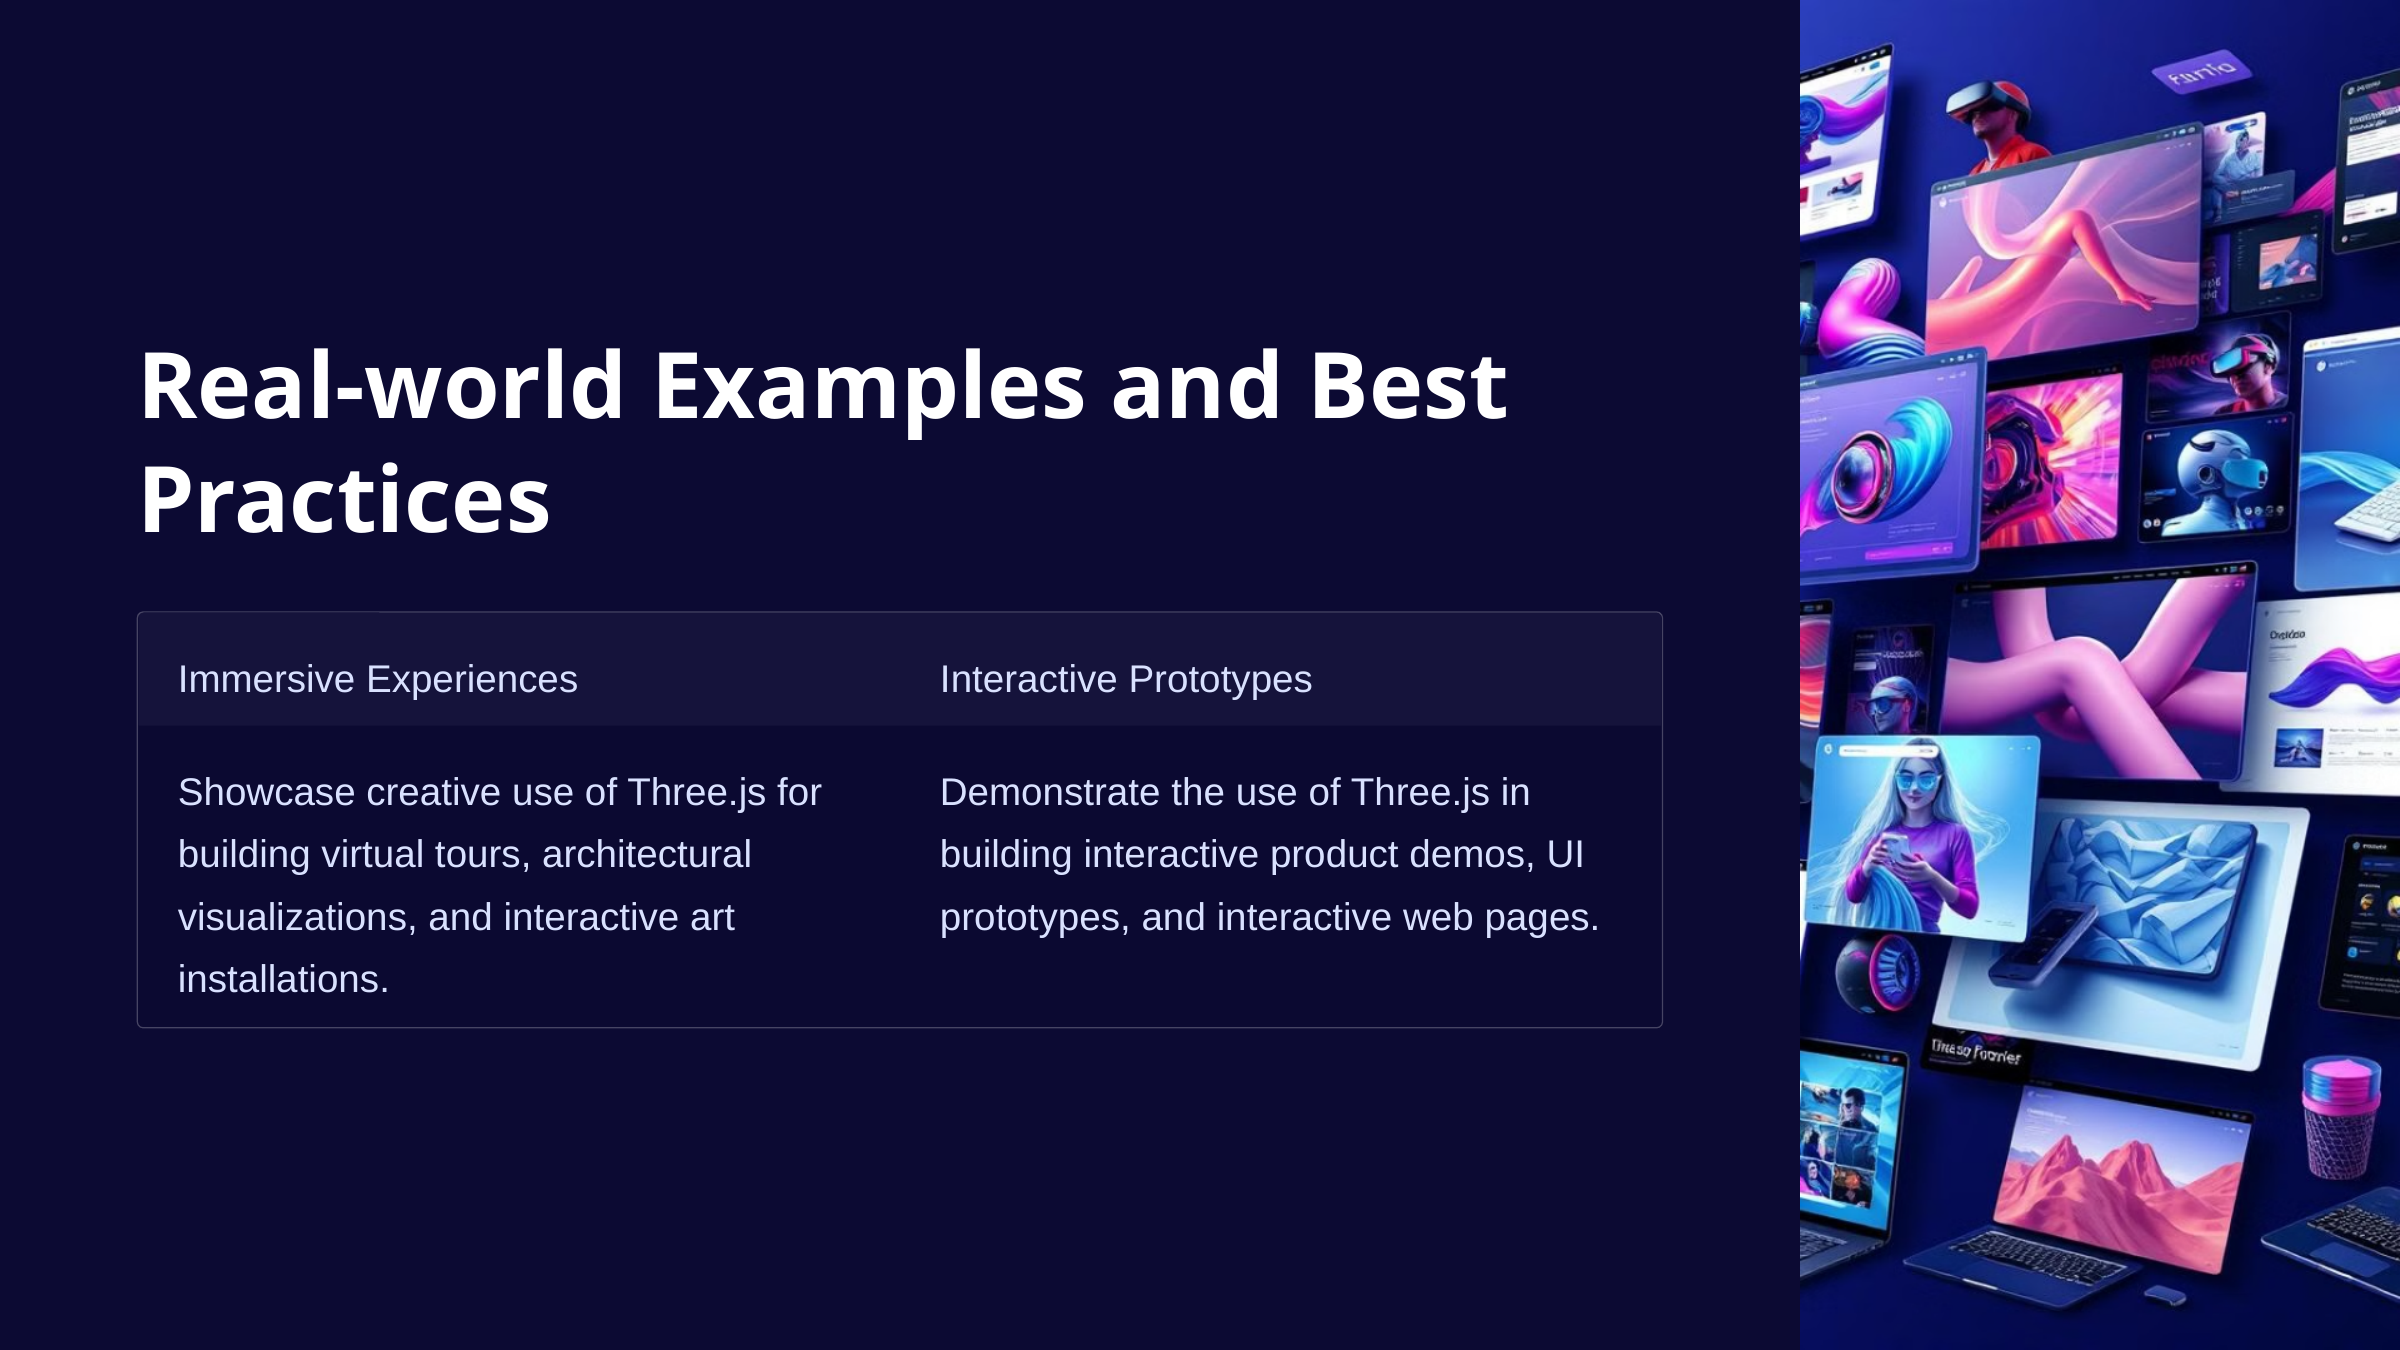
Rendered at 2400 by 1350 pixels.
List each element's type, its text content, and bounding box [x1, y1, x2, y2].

text_box [138, 613, 1662, 725]
text_box Showcase creative use of Three.js for building virtual tours, architectural visualizations, and interactive art installations. [177, 750, 861, 1002]
text_box [138, 725, 1662, 1027]
text_box Immersive Experiences [177, 637, 861, 701]
text_box Interactive Prototypes [940, 637, 1623, 701]
picture [1799, 0, 2400, 1350]
text_box Demonstrate the use of Three.js in building interactive product demos, UI prototypes, and interactive web pages. [940, 750, 1623, 939]
text_box Real-world Examples and Best Practices [137, 322, 1663, 554]
